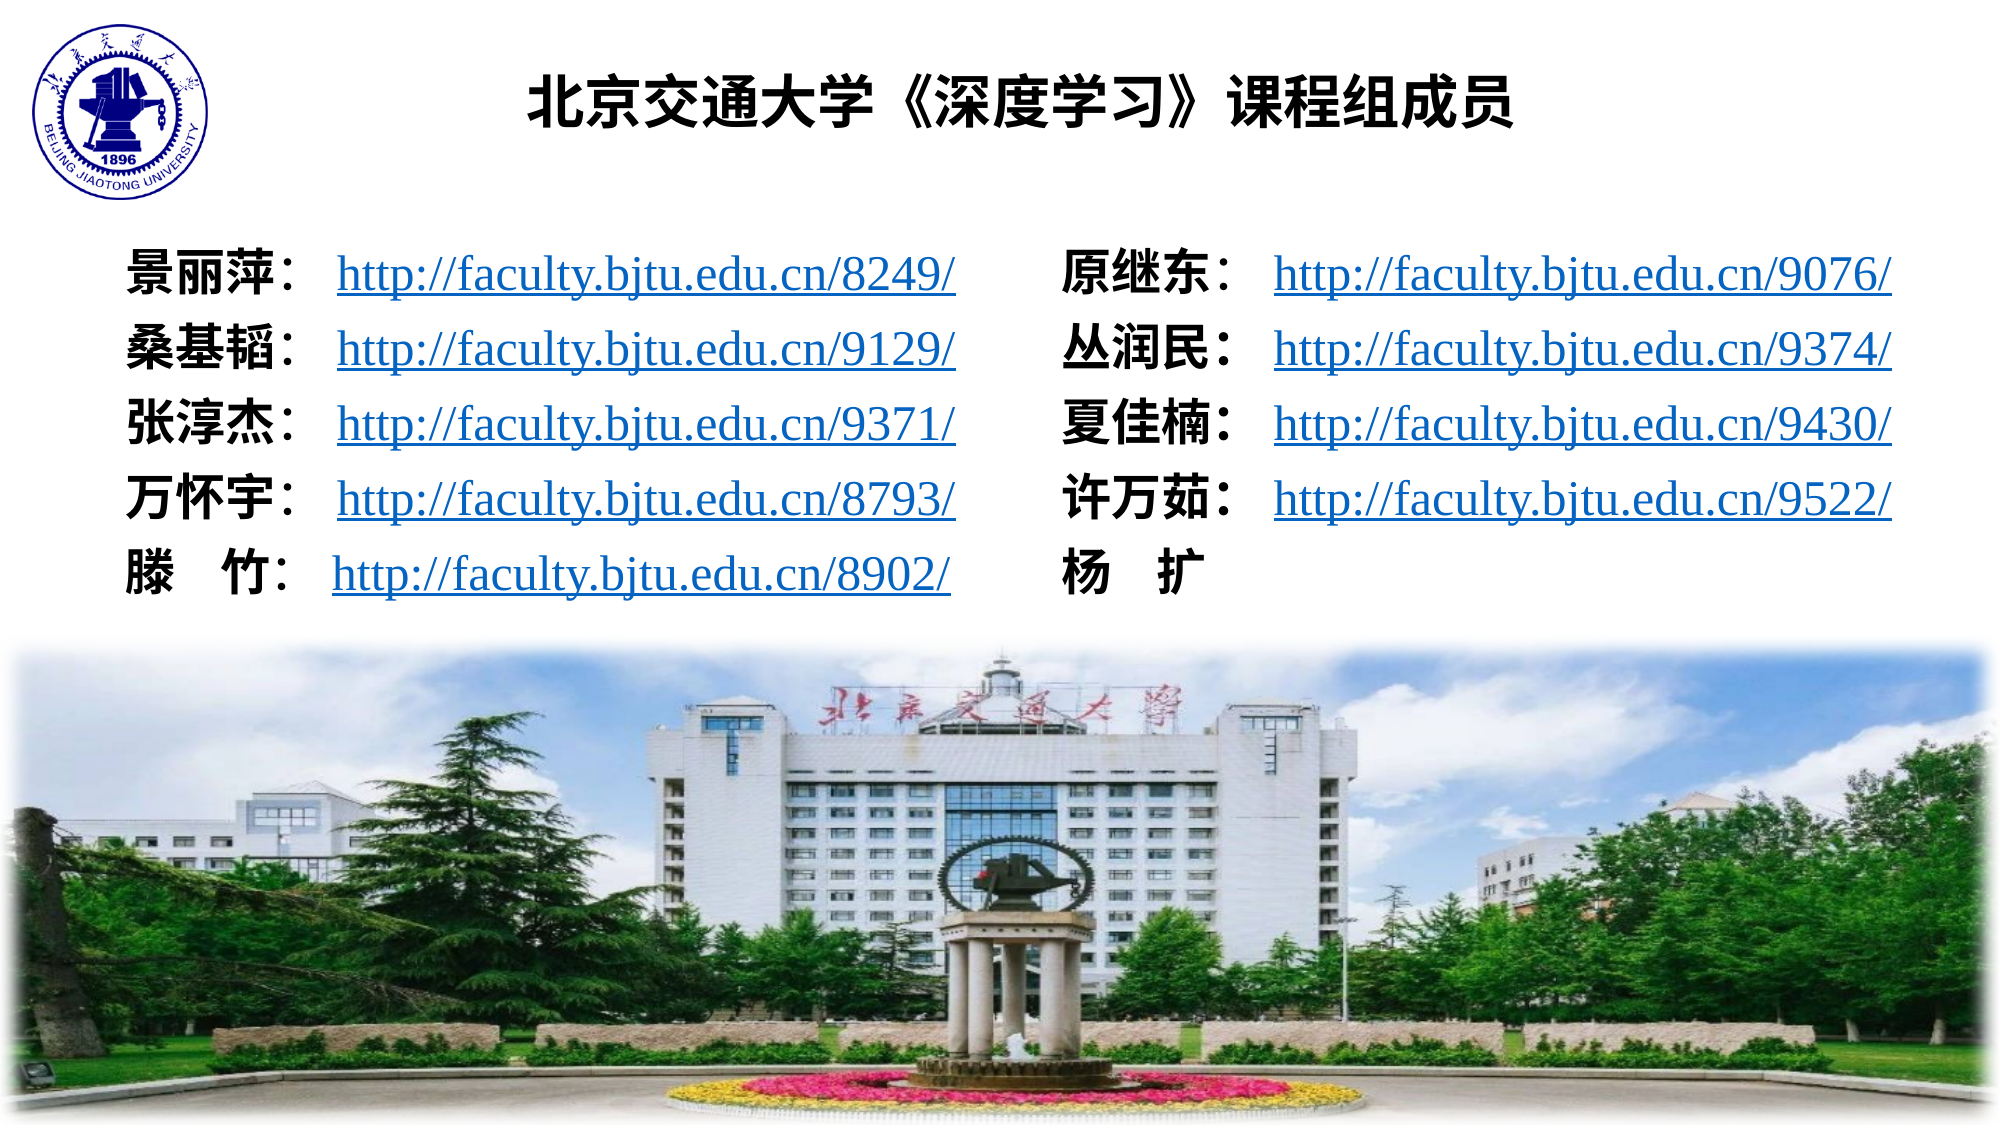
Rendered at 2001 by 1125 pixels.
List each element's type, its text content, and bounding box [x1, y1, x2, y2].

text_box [110, 217, 1932, 606]
picture [0, 635, 2000, 1125]
text_box 北京交通大学《深度学习》课程组成员 [358, 57, 1684, 143]
picture [32, 24, 208, 200]
